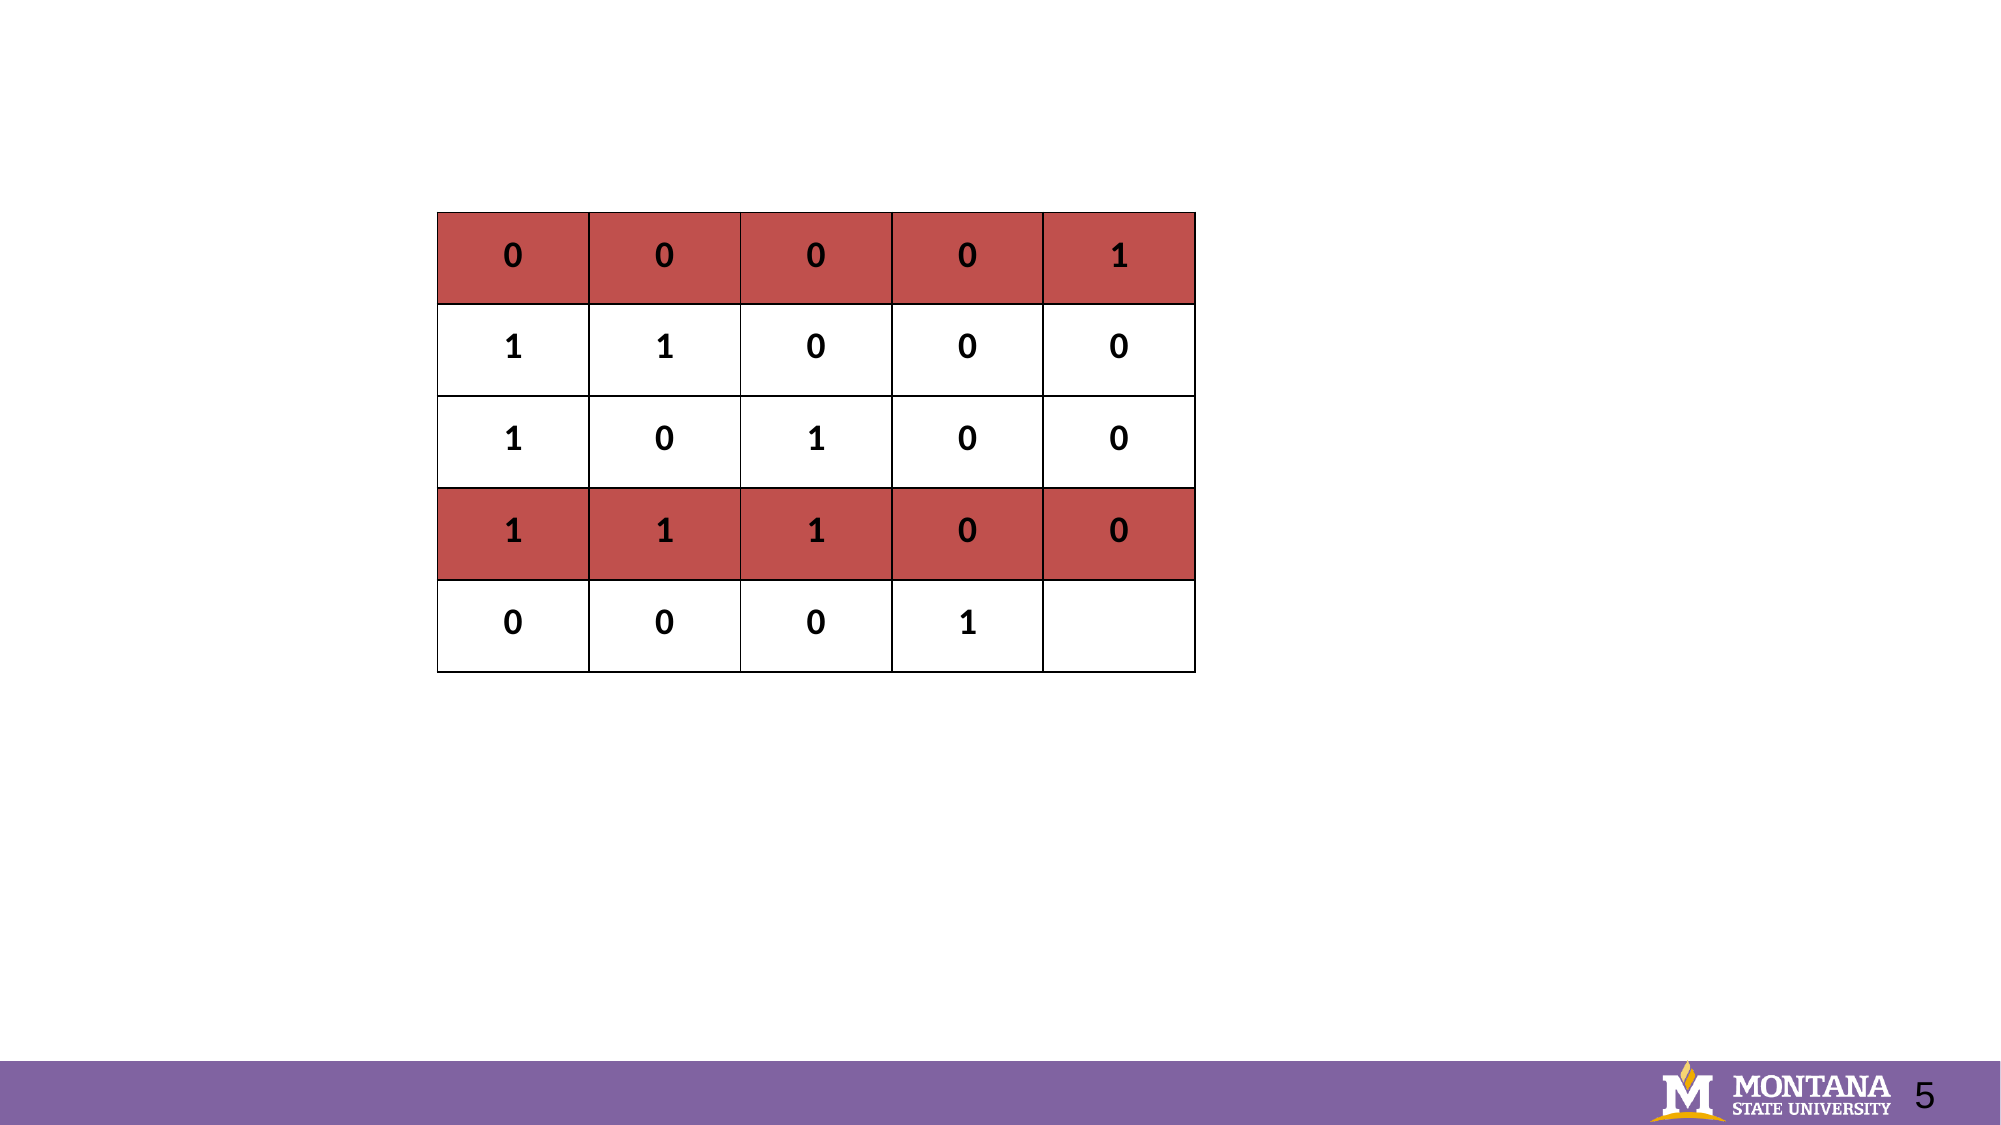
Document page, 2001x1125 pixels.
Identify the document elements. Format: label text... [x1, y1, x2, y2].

table_cell 1 [741, 489, 891, 579]
picture [1650, 1060, 1891, 1122]
table_cell 1 [893, 581, 1042, 671]
table_cell 0 [893, 305, 1042, 395]
table_header 0 [893, 213, 1042, 303]
table_cell 0 [741, 581, 891, 671]
table_cell 1 [590, 489, 740, 579]
table_header 1 [1044, 213, 1194, 303]
table_header 0 [438, 213, 588, 303]
table_cell 0 [1044, 489, 1194, 579]
table_cell 0 [893, 397, 1042, 487]
table_header 0 [590, 213, 740, 303]
table_cell 1 [741, 397, 891, 487]
table_cell 0 [1044, 397, 1194, 487]
table_cell 0 [438, 581, 588, 671]
table_cell 0 [741, 305, 891, 395]
table_cell 0 [1044, 305, 1194, 395]
table_header 0 [741, 213, 891, 303]
slide_number 5 [1887, 1072, 1994, 1125]
table_cell 0 [893, 489, 1042, 579]
table_cell 1 [438, 397, 588, 487]
table_cell 1 [590, 305, 740, 395]
table_cell 1 [438, 489, 588, 579]
table_cell 0 [590, 581, 740, 671]
table_cell [1044, 581, 1194, 671]
table_cell 1 [438, 305, 588, 395]
table_cell 0 [590, 397, 740, 487]
